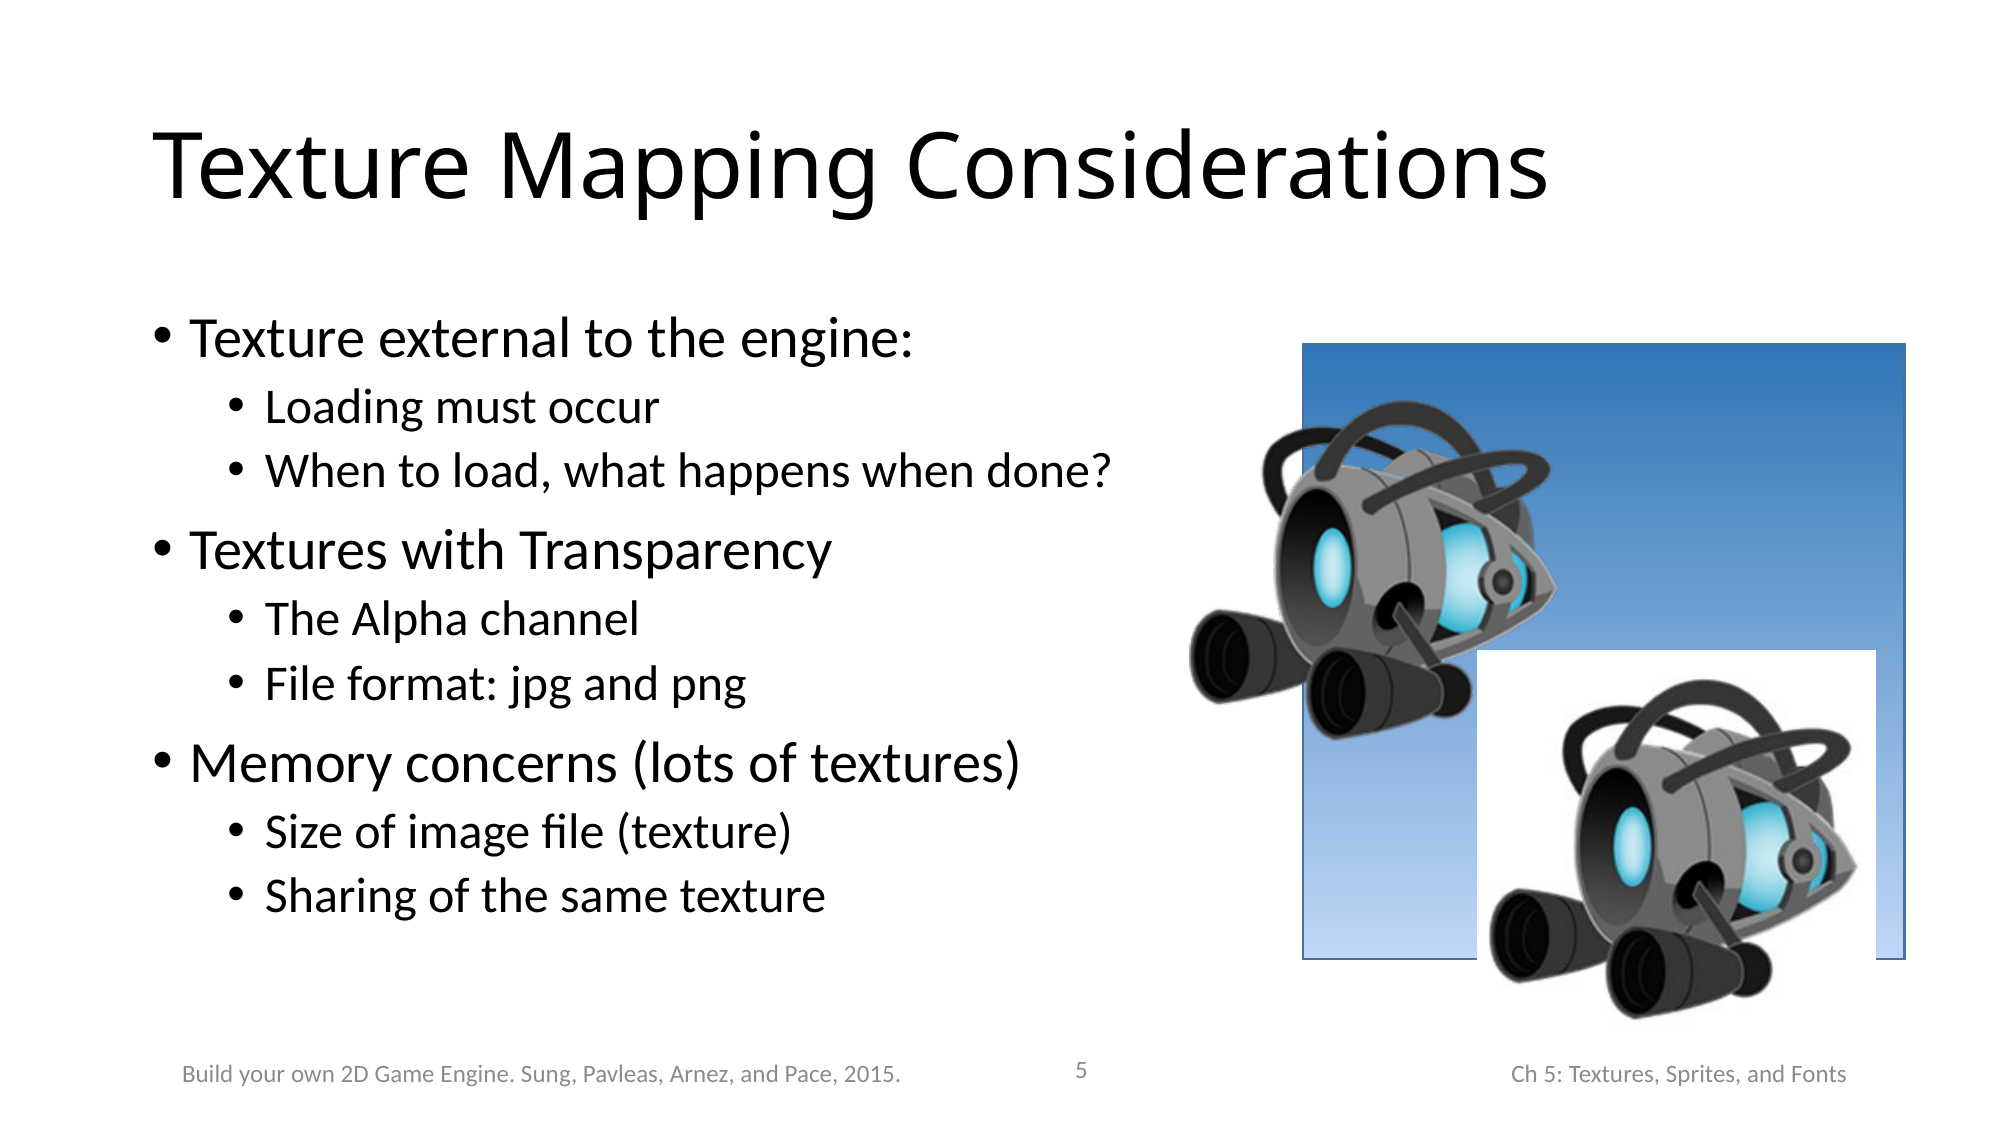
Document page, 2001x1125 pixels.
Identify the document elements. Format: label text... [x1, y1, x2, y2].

list Texture external to the engine: Loading must occur When to load, what happens when done? Textures with Transparency The Alpha channel File format: jpg and png Memory concerns (lots of textures) Size of image file (texture) Sharing of the same texture [137, 299, 1863, 1014]
title Texture Mapping Considerations [137, 59, 1863, 278]
picture [1177, 371, 1876, 1049]
text_box [1863, 343, 1906, 960]
